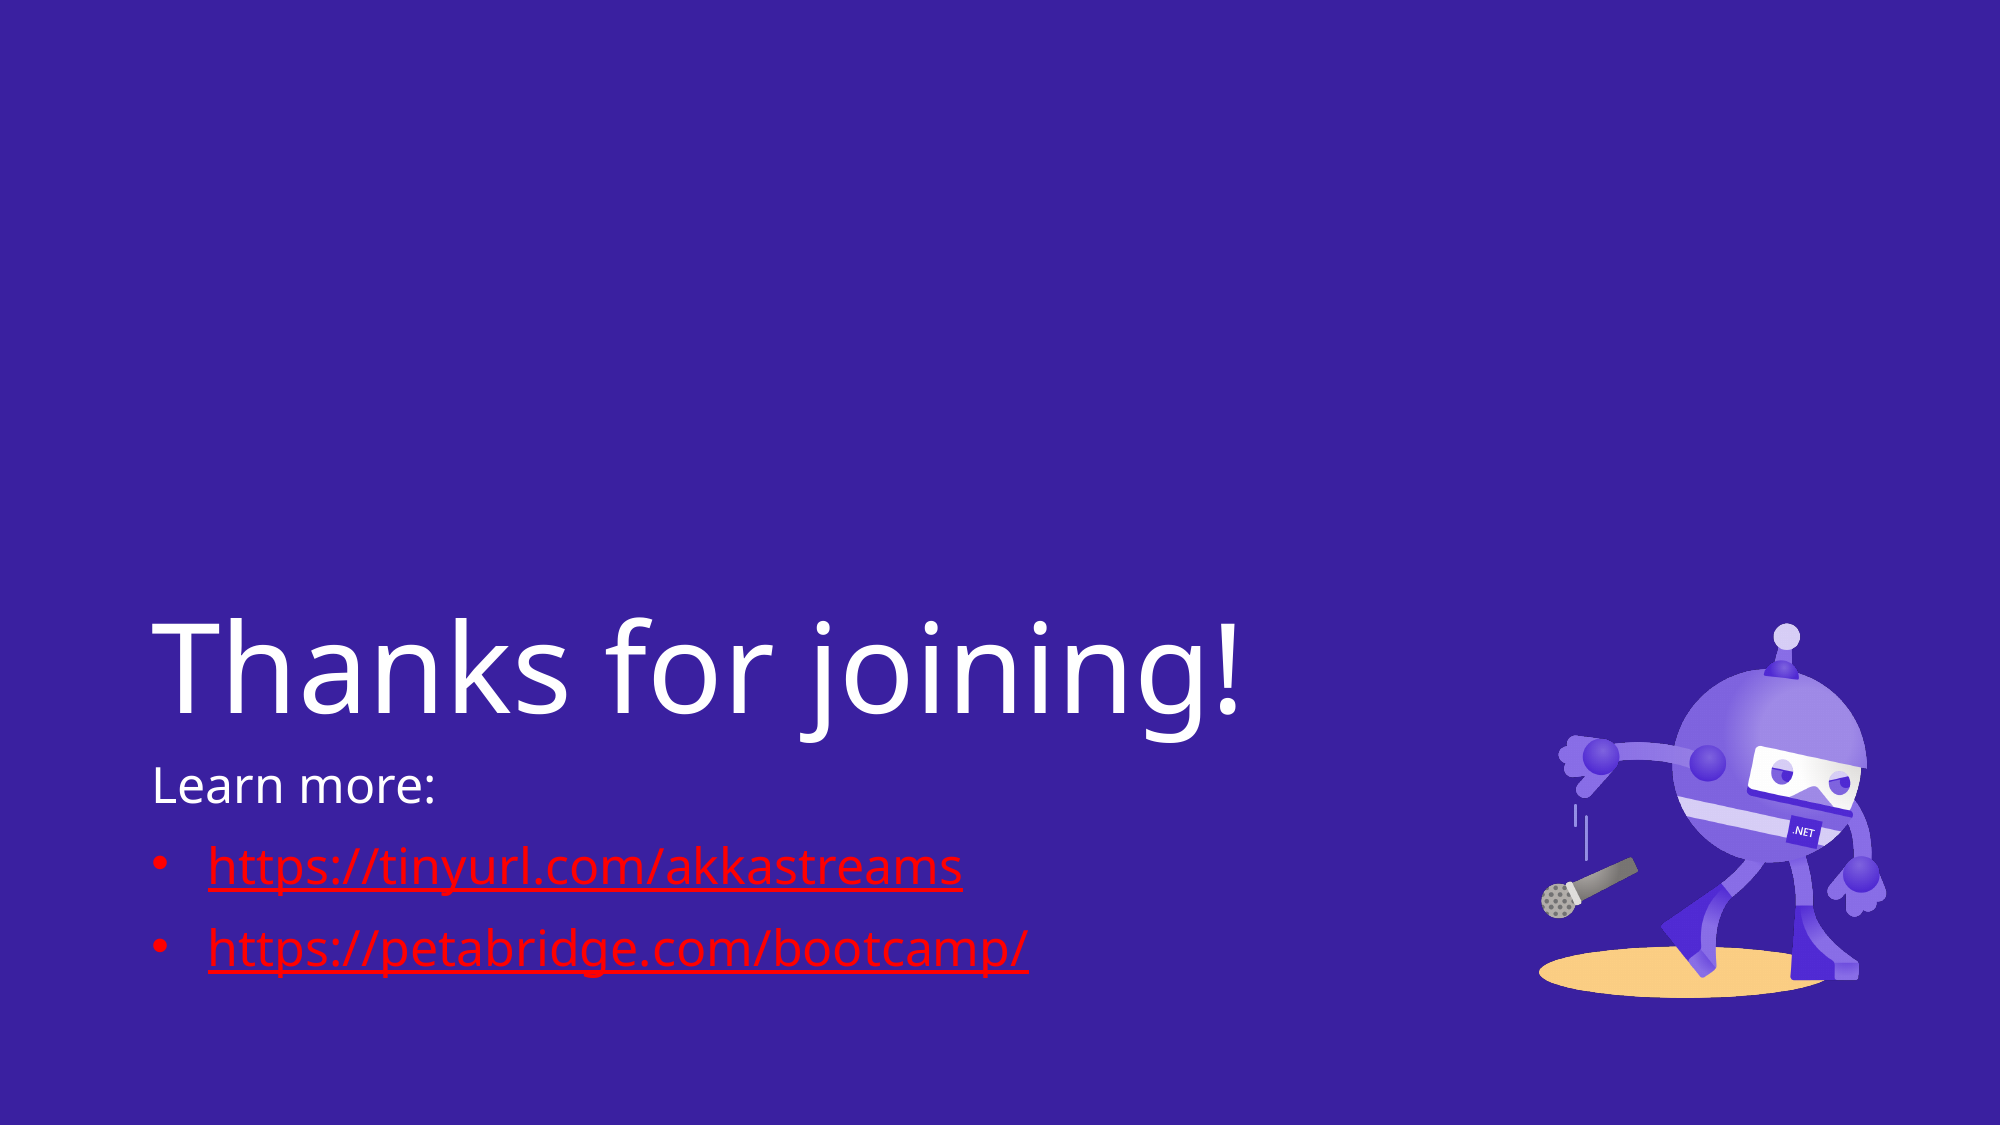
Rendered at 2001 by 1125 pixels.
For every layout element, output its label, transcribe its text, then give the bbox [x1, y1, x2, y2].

list Learn more: https://tinyurl.com/akkastreams https://petabridge.com/bootcamp/ [136, 752, 1538, 999]
picture [1538, 623, 1887, 999]
title Thanks for joining! [136, 280, 1862, 749]
